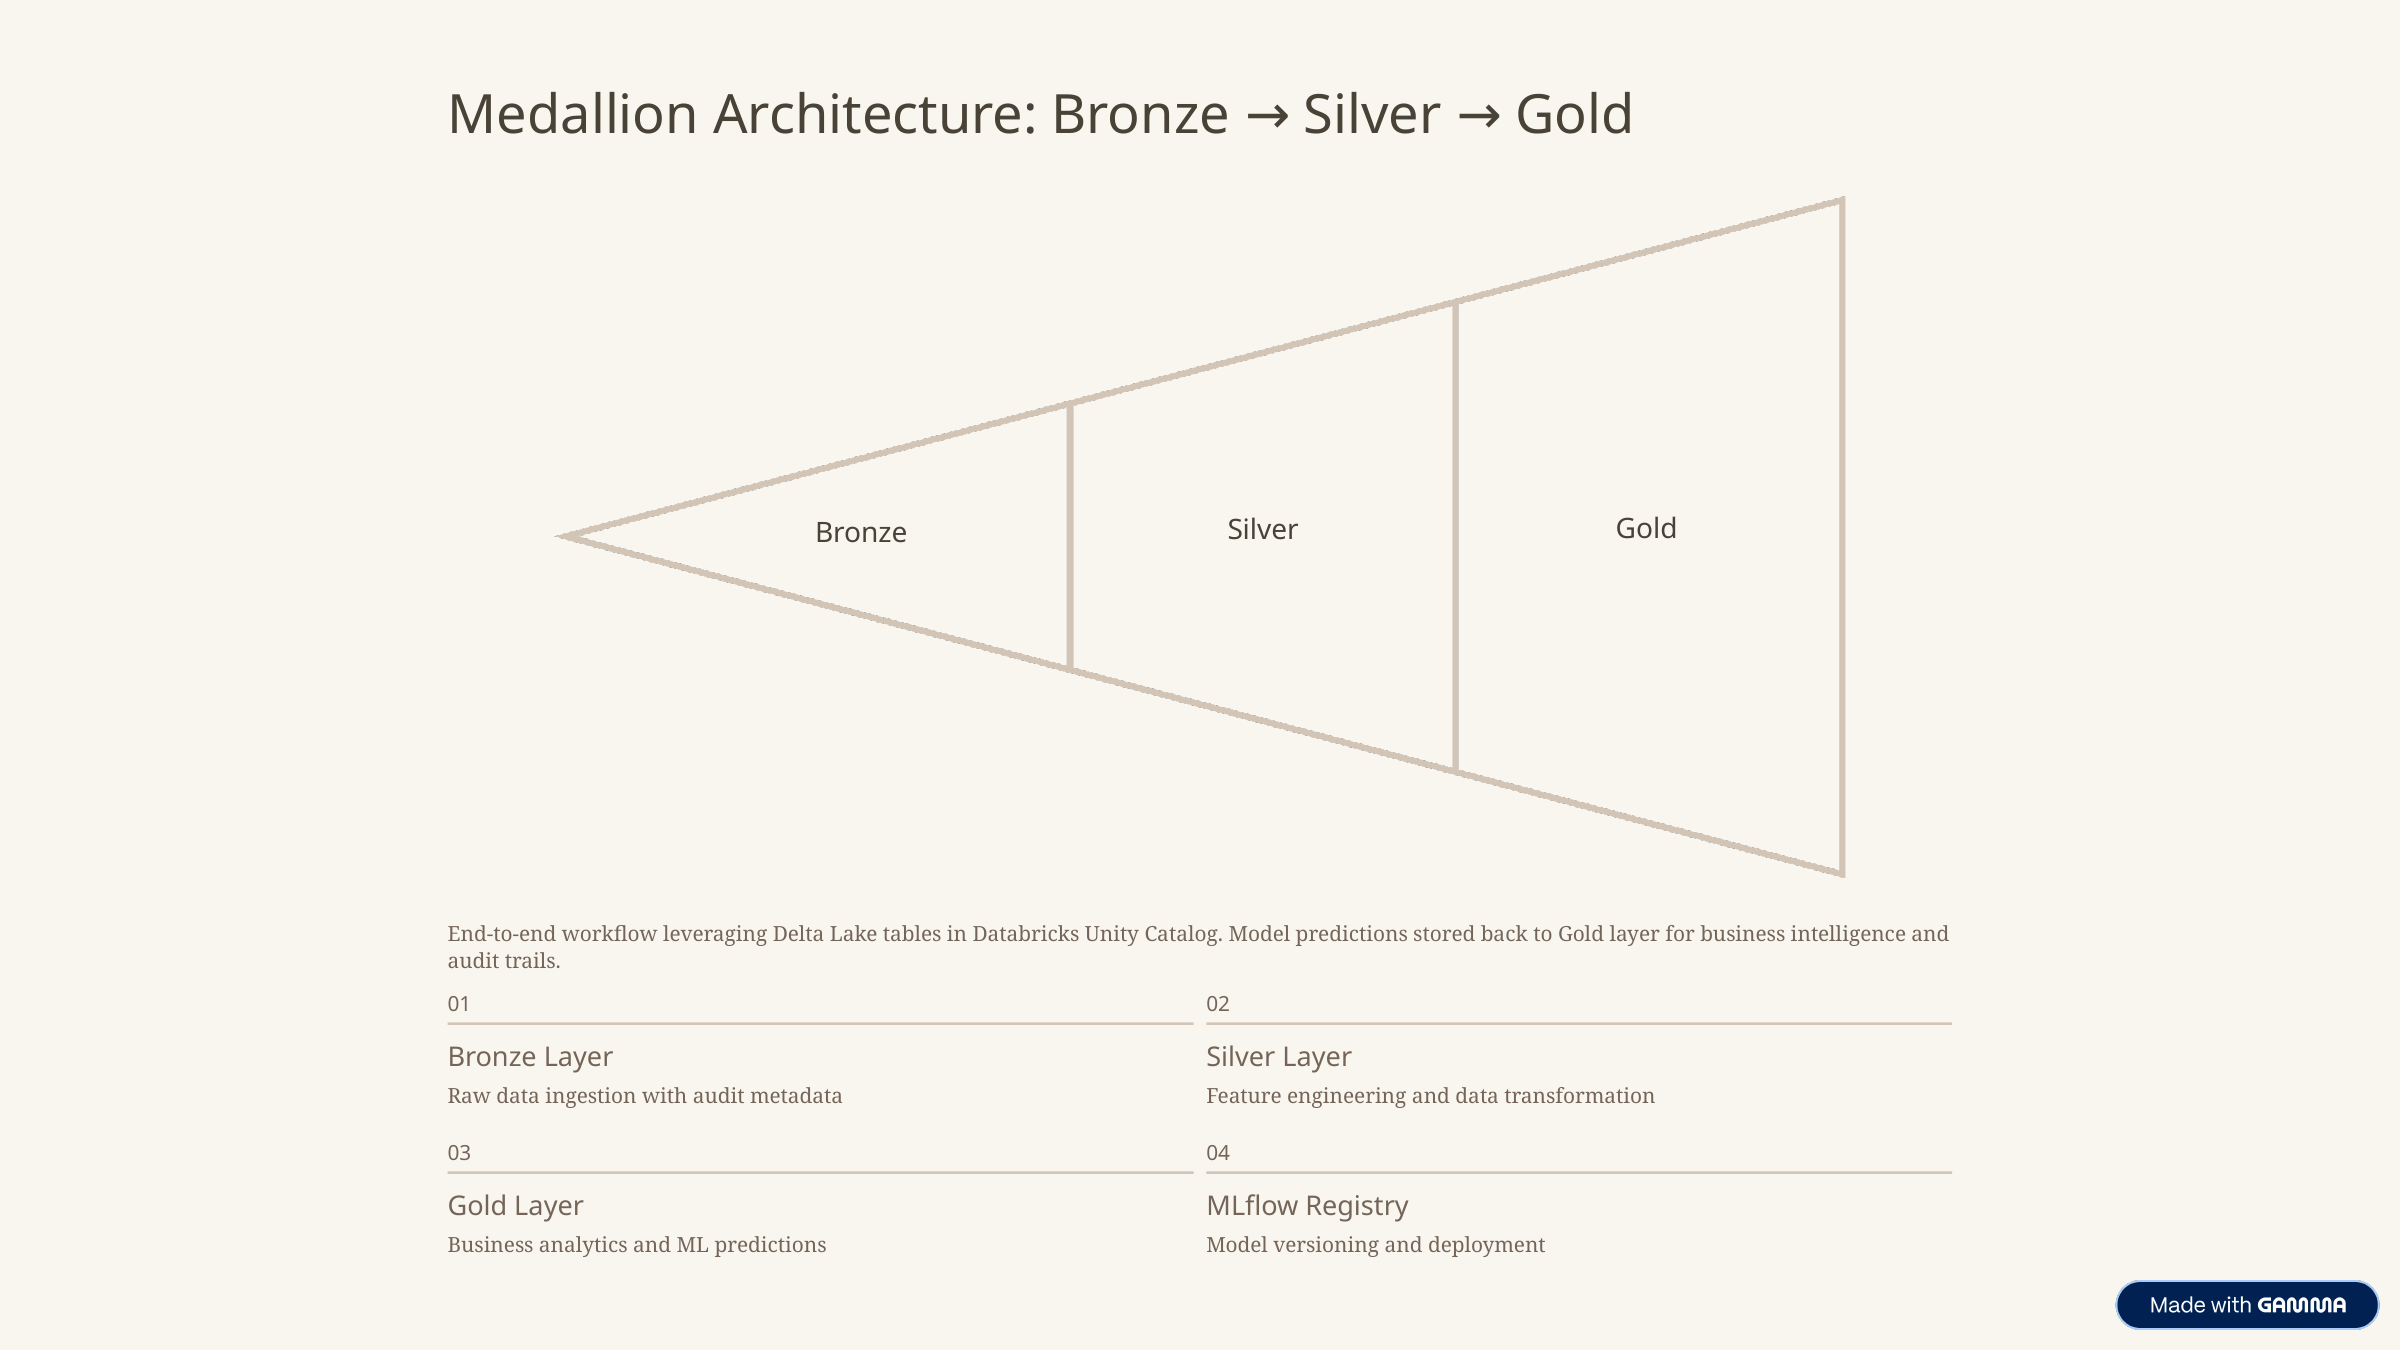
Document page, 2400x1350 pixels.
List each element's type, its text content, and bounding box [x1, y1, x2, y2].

text_box 02 [1206, 987, 1229, 1016]
text_box Gold Layer [447, 1187, 721, 1222]
text_box Raw data ingestion with audit metadata [447, 1080, 1194, 1108]
text_box Bronze Layer [447, 1038, 721, 1073]
text_box Model versioning and deployment [1206, 1229, 1953, 1257]
text_box Silver Layer [1206, 1038, 1479, 1073]
text_box End-to-end workflow leveraging Delta Lake tables in Databricks Unity Catalog. Model predictions stored back to Gold layer for business intelligence and audit trails. [447, 918, 1953, 974]
picture [2106, 1271, 2389, 1339]
text_box Feature engineering and data transformation [1206, 1080, 1953, 1108]
text_box 01 [447, 987, 470, 1016]
picture [528, 170, 1871, 904]
text_box 03 [447, 1136, 470, 1165]
text_box 04 [1206, 1136, 1229, 1165]
text_box MLflow Registry [1206, 1187, 1479, 1222]
text_box Business analytics and ML predictions [447, 1229, 1194, 1257]
text_box Medallion Architecture: Bronze → Silver → Gold [447, 76, 1715, 145]
